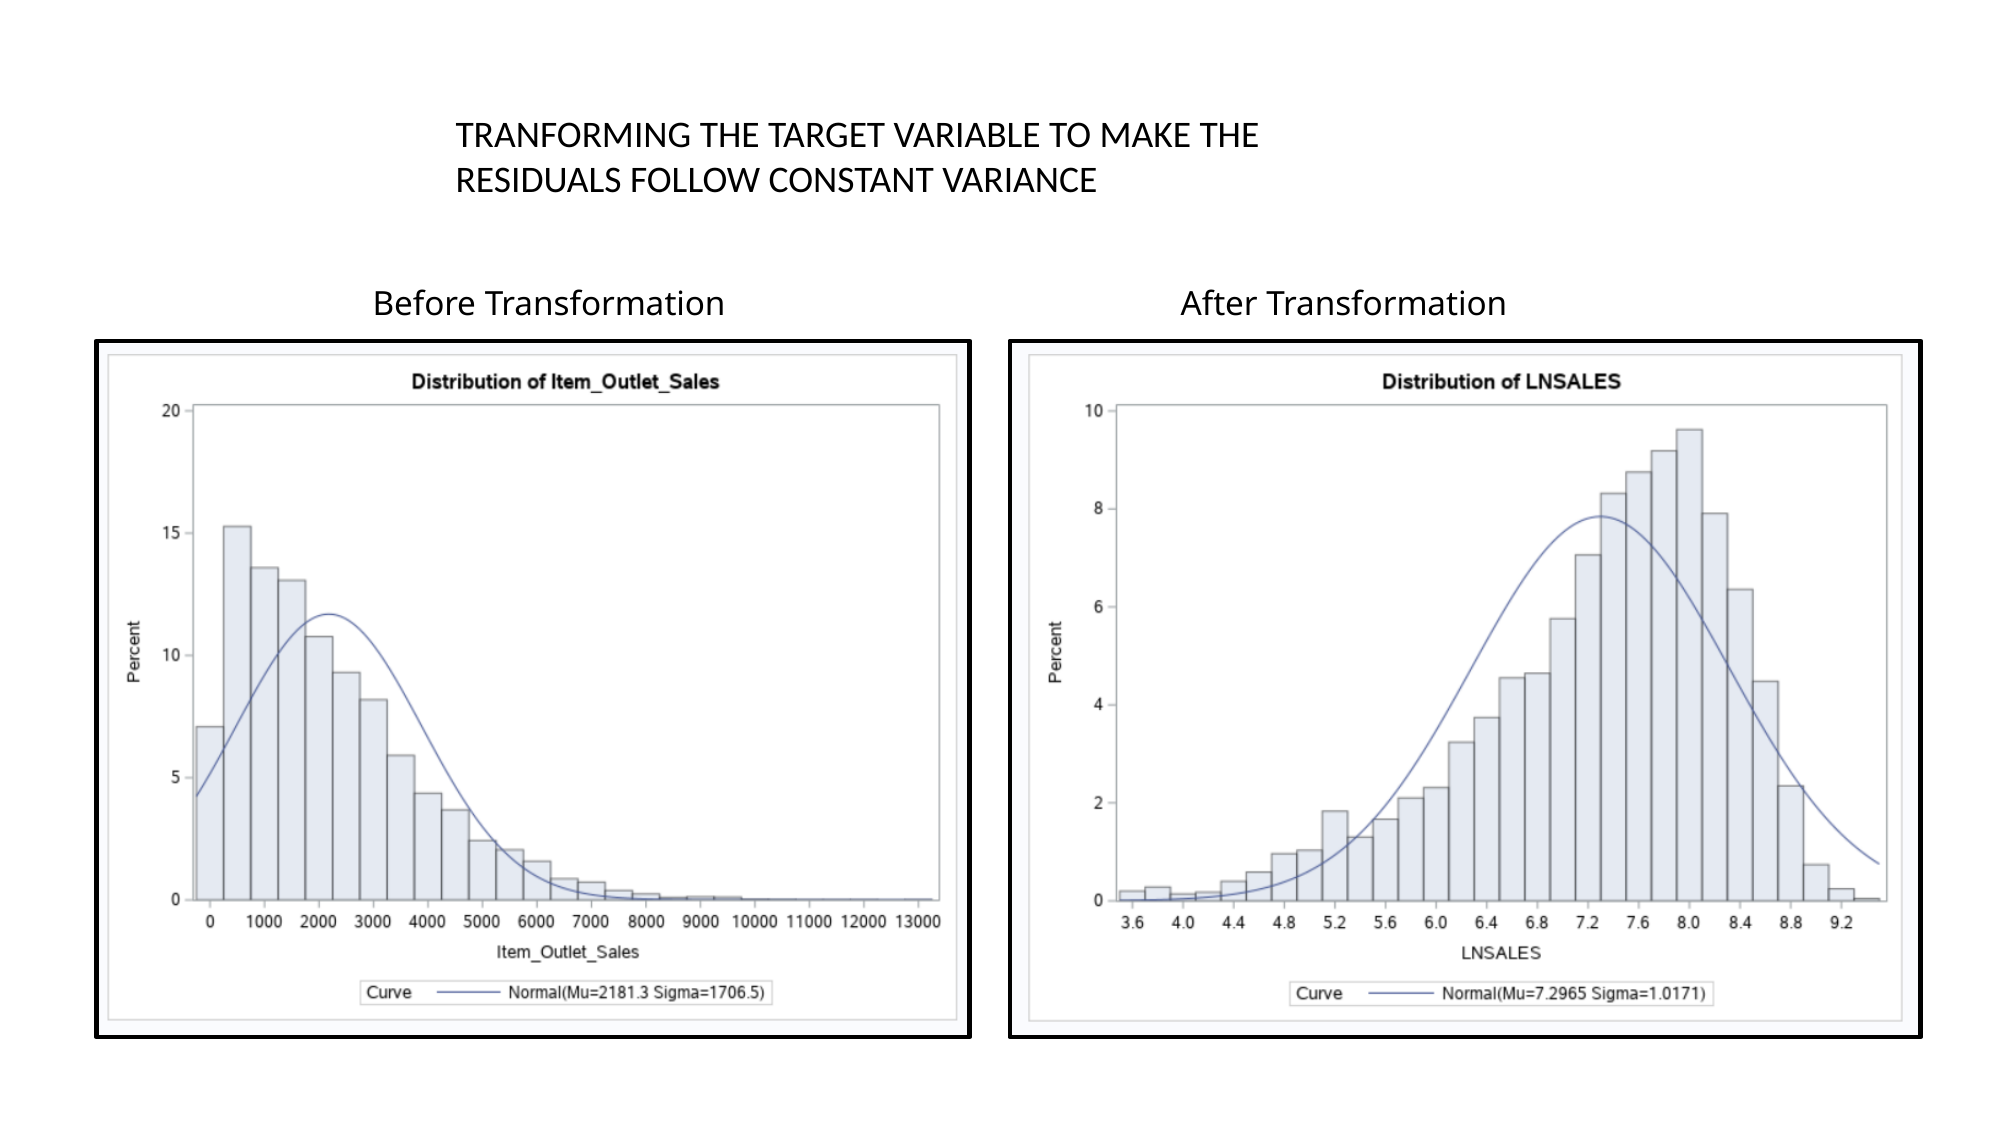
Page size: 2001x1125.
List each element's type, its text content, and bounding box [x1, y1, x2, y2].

picture [98, 343, 968, 1035]
text_box TRANFORMING THE TARGET VARIABLE TO MAKE THE RESIDUALS FOLLOW CONSTANT VARIANCE [440, 102, 1441, 208]
text_box Before Transformation [98, 274, 893, 330]
text_box After Transformation [893, 274, 1795, 330]
picture [1012, 343, 1919, 1035]
